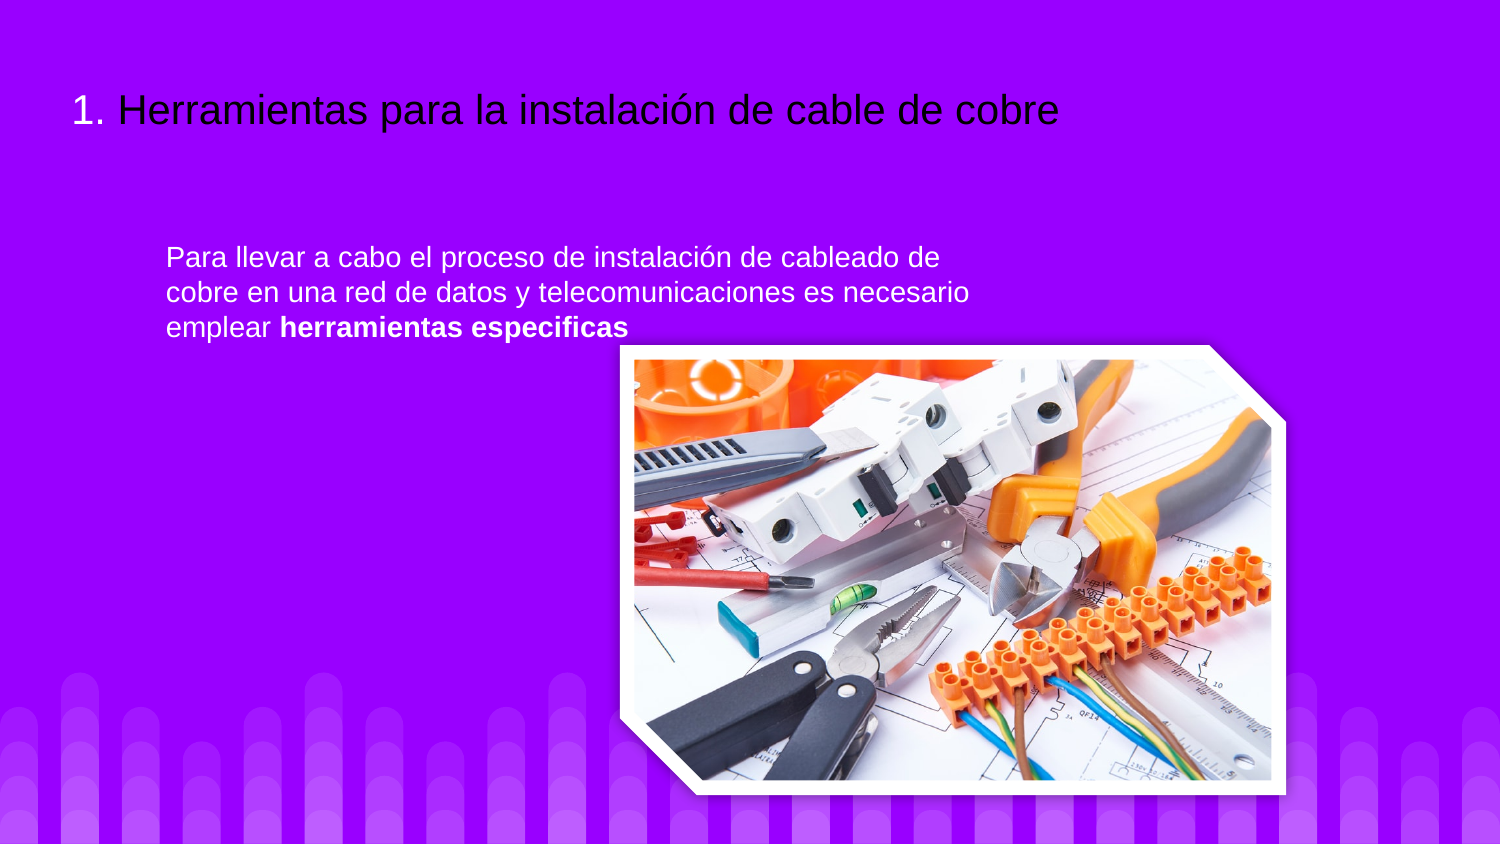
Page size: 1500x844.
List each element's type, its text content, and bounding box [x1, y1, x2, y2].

picture [626, 352, 1279, 788]
text_box 1. Herramientas para la instalación de cable de cobre [56, 75, 1076, 140]
text_box Para llevar a cabo el proceso de instalación de cableado de cobre en una red de datos y telecomunicaciones es necesario emplear herramientas especificas [151, 231, 1034, 351]
